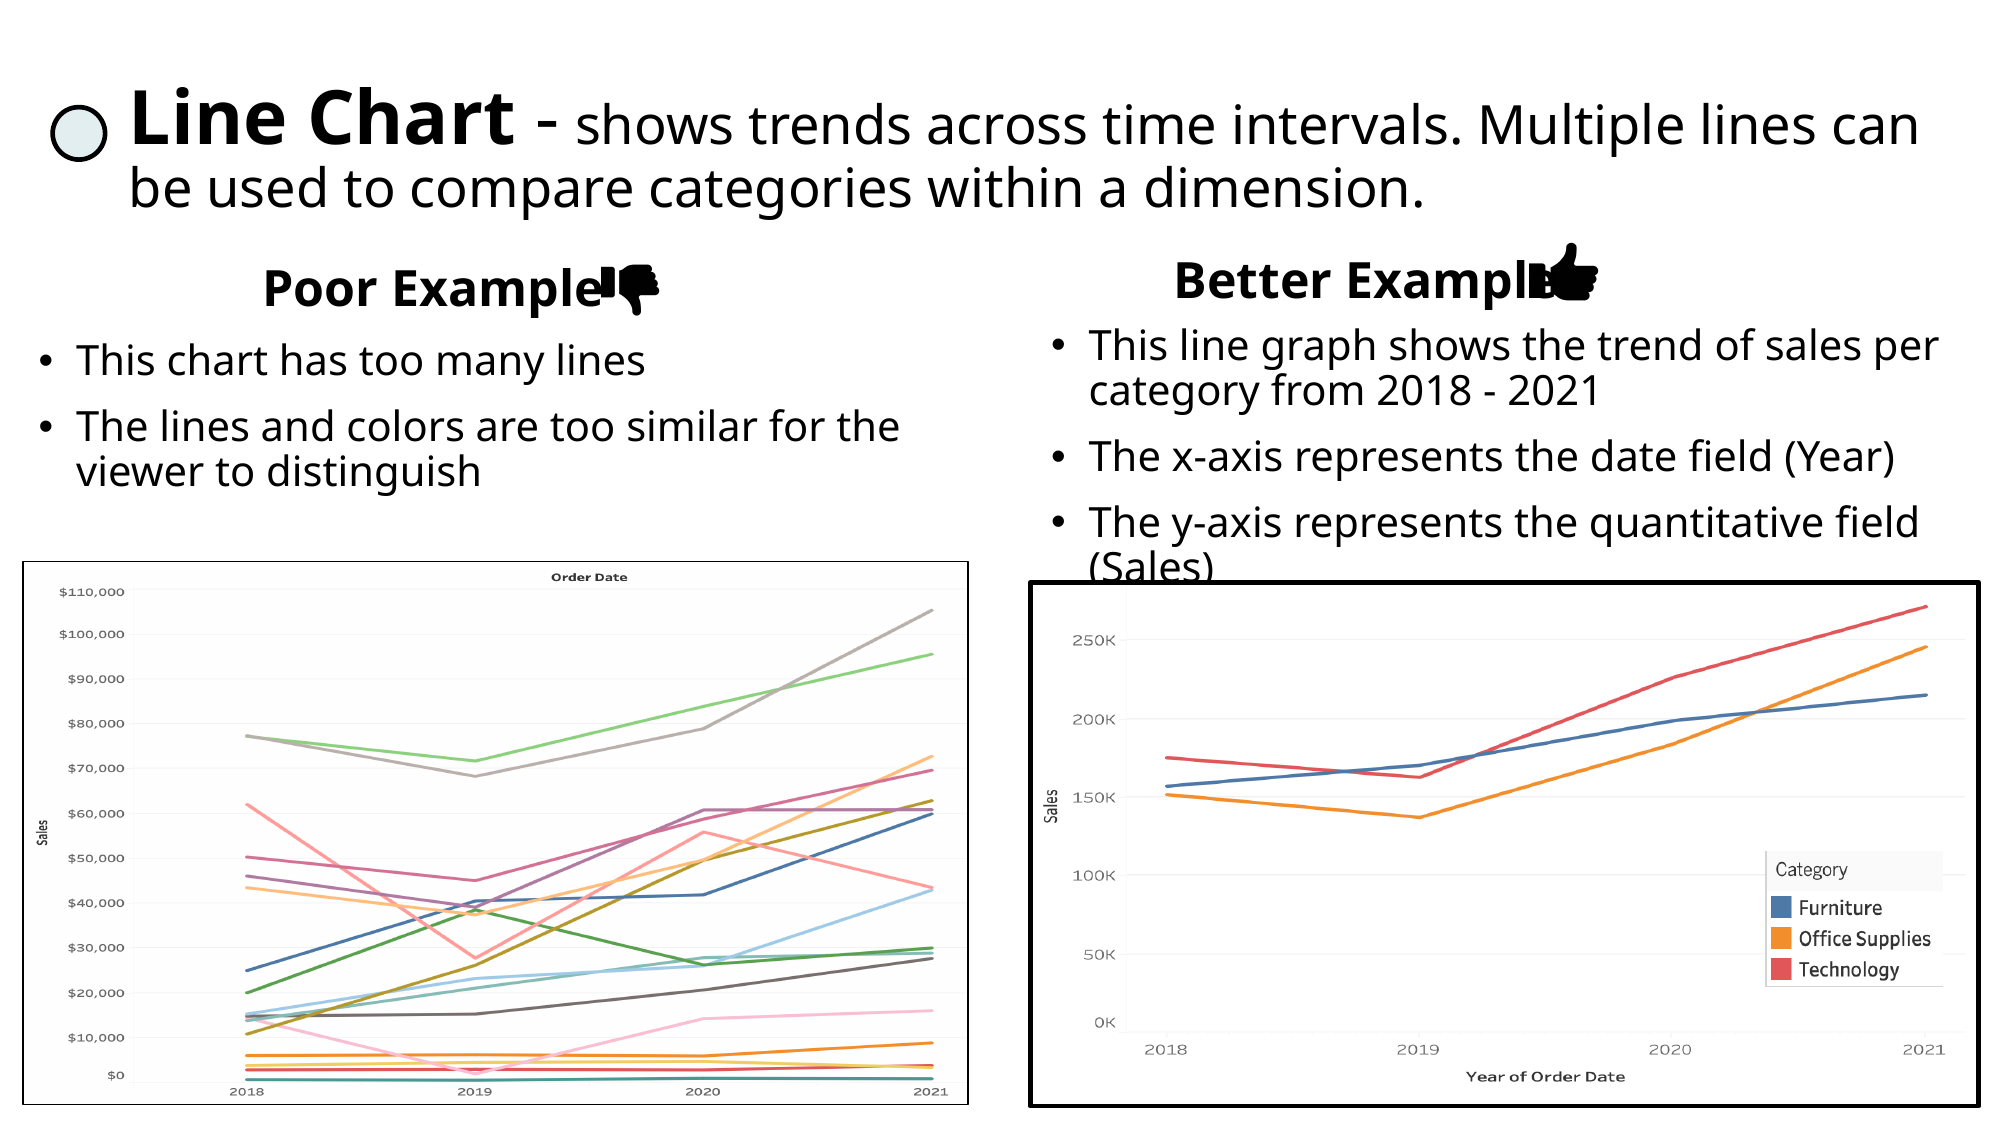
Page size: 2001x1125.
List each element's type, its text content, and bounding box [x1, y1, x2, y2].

list Poor Example [247, 219, 789, 326]
list Better Example [1158, 210, 1814, 317]
picture [1522, 232, 1605, 311]
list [1032, 584, 1977, 1105]
text_box This line graph shows the trend of sales per category from 2018 - 2021 The x-axis represents the date field (Year) The y-axis represents the quantitative field (Sales) [1035, 317, 2000, 541]
picture [23, 562, 968, 1105]
picture [595, 255, 665, 325]
text_box This chart has too many lines The lines and colors are too similar for the viewer to distinguish [23, 332, 965, 561]
title Line Chart - shows trends across time intervals. Multiple lines can be used to compare categories within a dimension. [113, 138, 1977, 294]
picture [1764, 850, 1943, 988]
